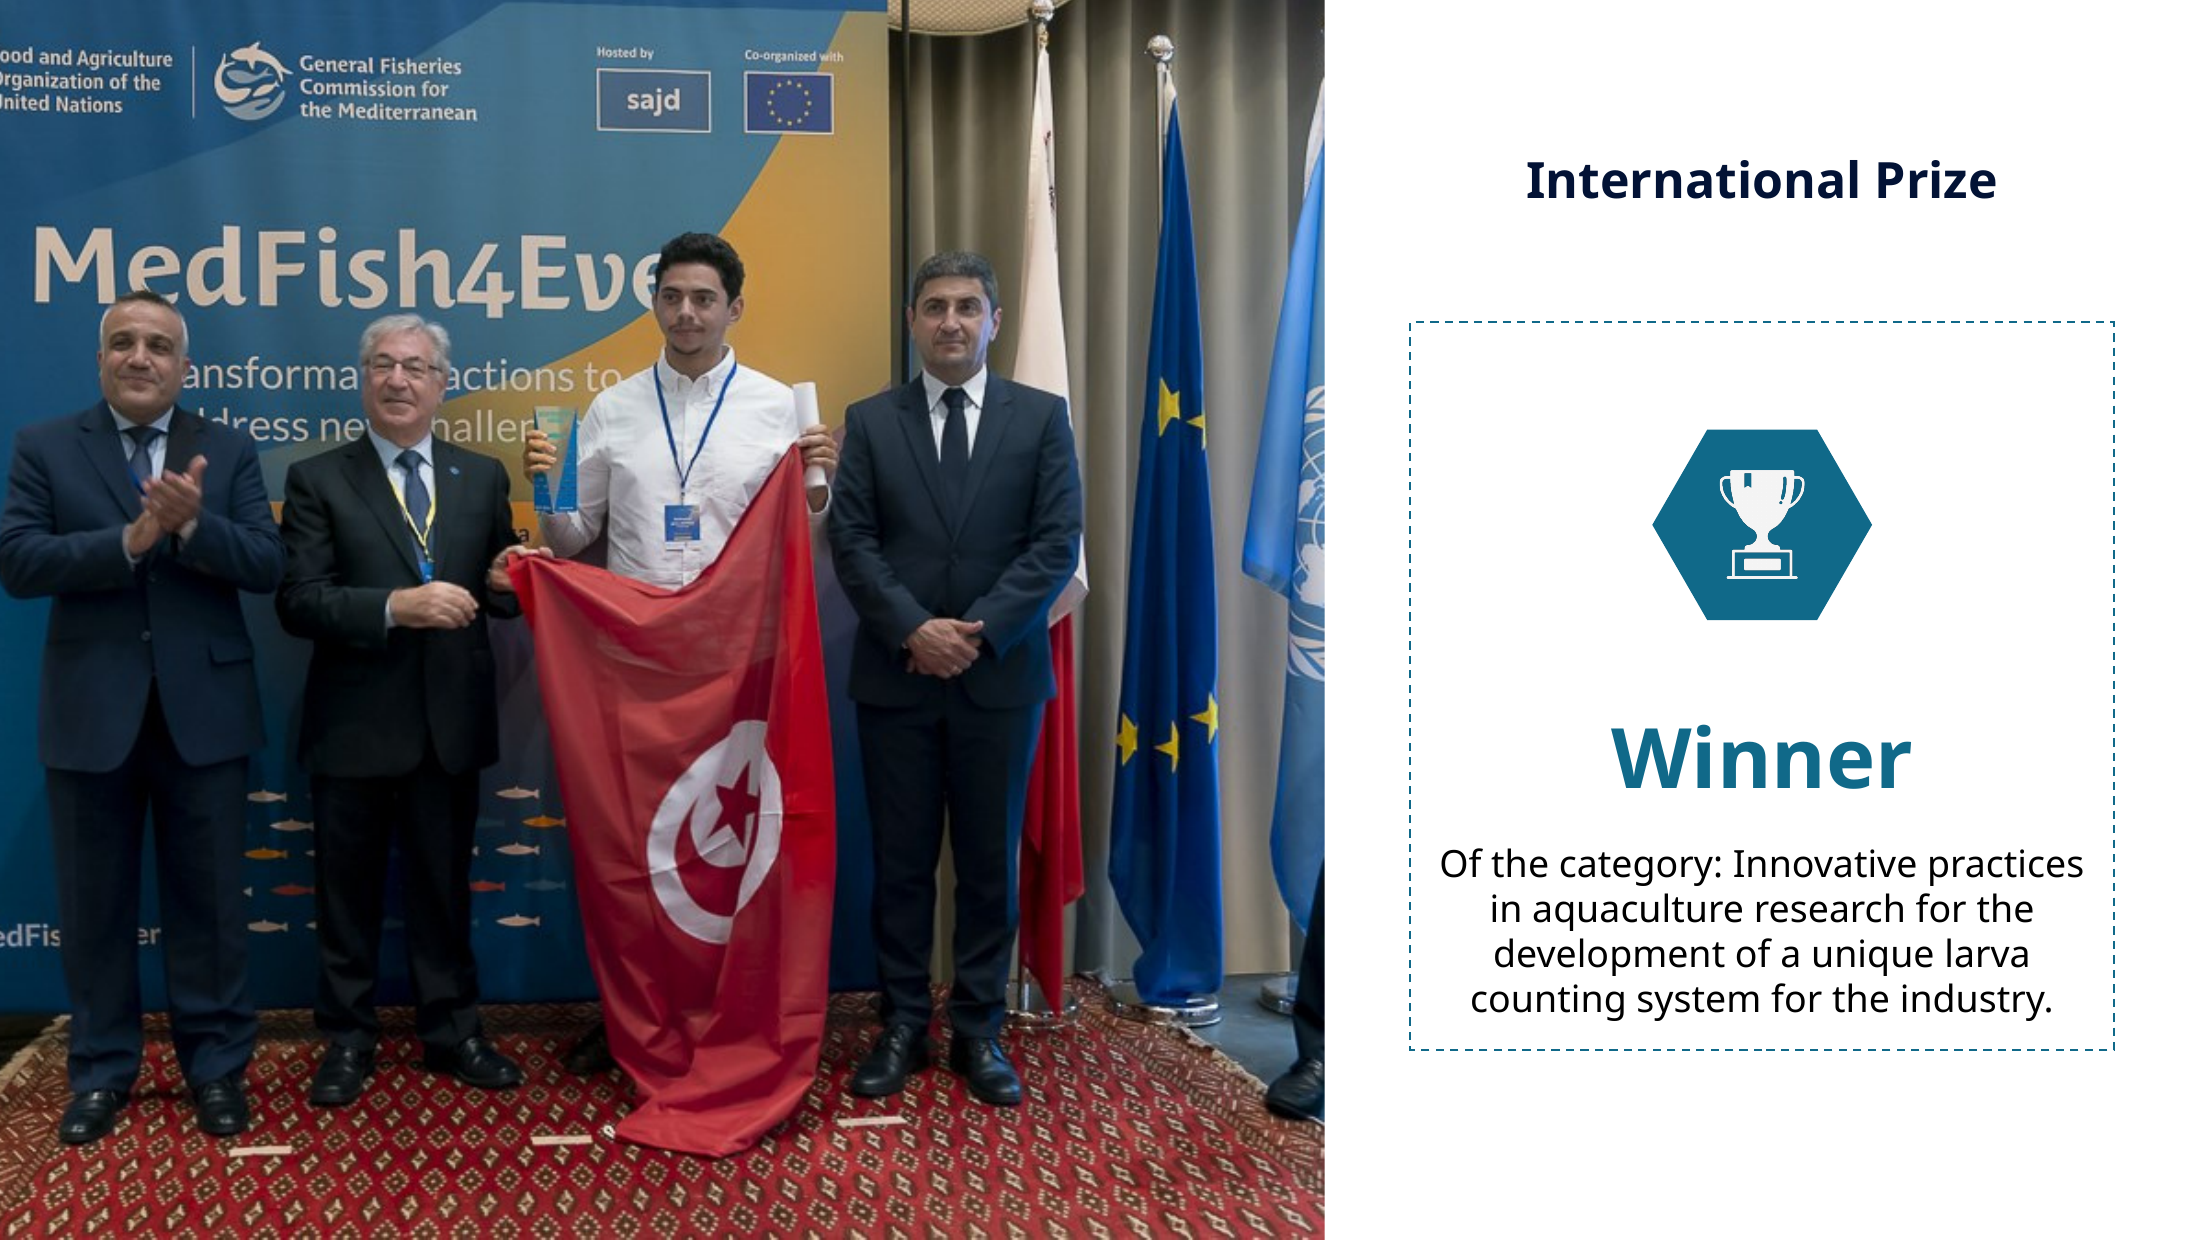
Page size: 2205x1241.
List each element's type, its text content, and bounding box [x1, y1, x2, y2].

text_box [1652, 429, 1873, 620]
text_box [0, 0, 1325, 1241]
text_box Winner Of the category: Innovative practices in aquaculture research for the development of a unique larva counting system for the industry. [1410, 322, 2114, 1051]
text_box International Prize [1524, 141, 2001, 225]
